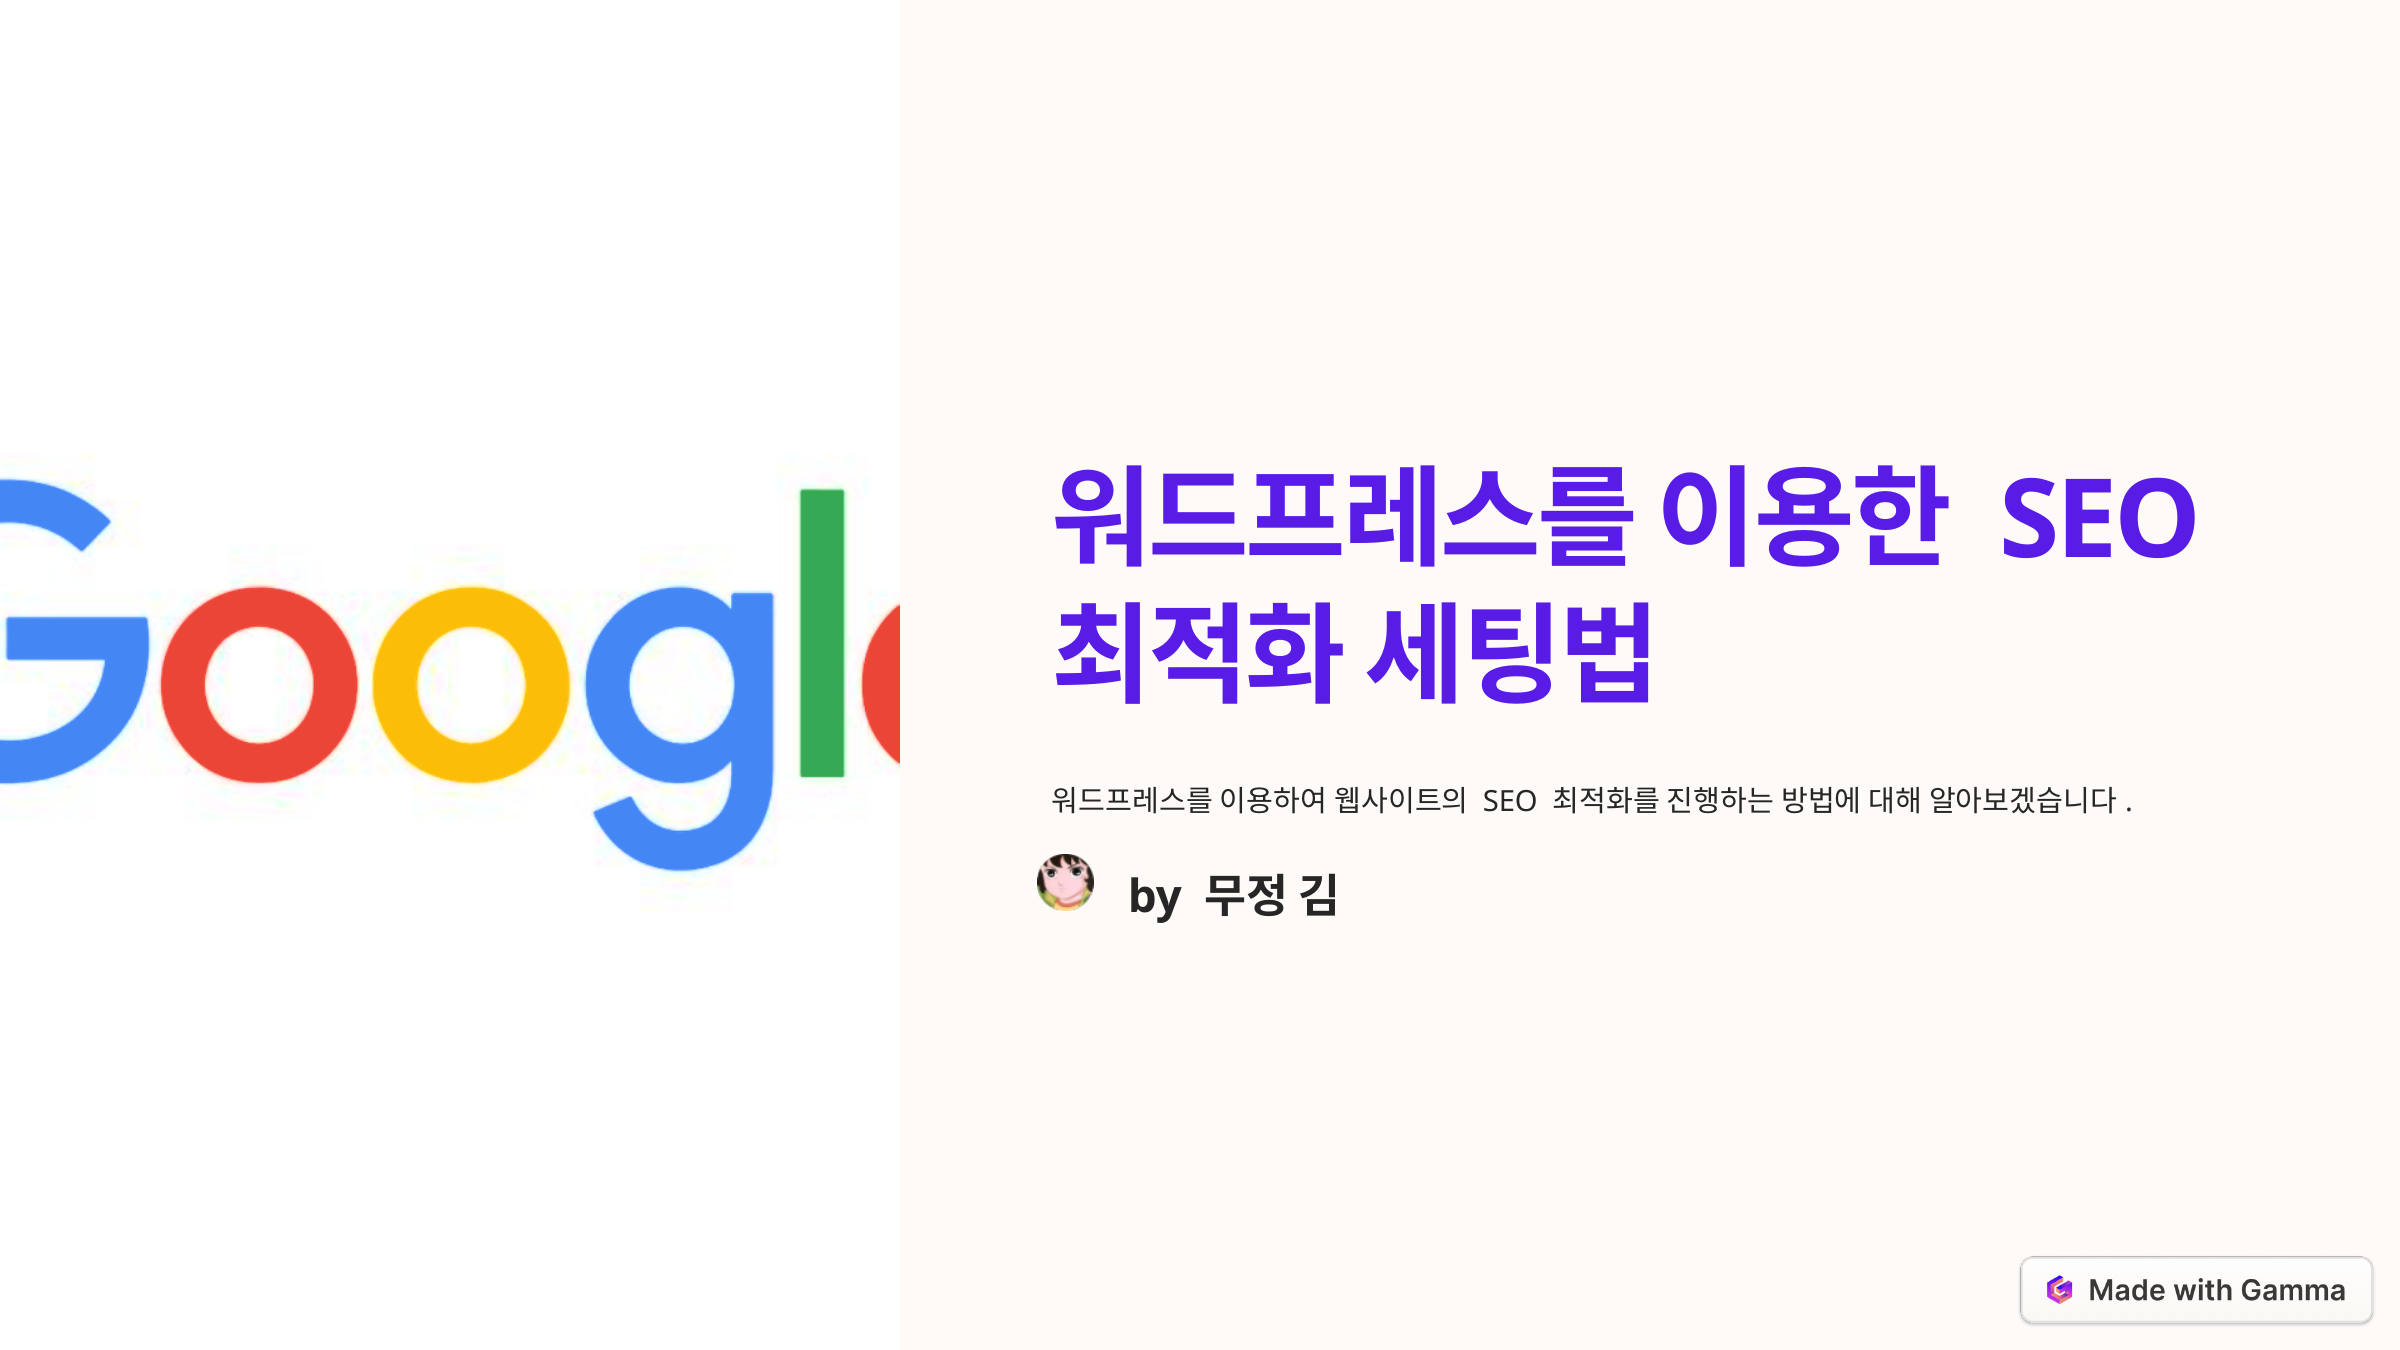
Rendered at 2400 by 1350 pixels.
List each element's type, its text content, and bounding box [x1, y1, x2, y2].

picture [0, 0, 900, 1350]
text_box 워드프레스를 이용한 SEO 최적화 세팅법 [1036, 435, 2264, 709]
picture [1037, 854, 1094, 911]
text_box by 무정 김 [1113, 850, 1312, 915]
text_box 워드프레스를 이용하여 웹사이트의 SEO 최적화를 진행하는 방법에 대해 알아보겠습니다. [1036, 763, 2264, 810]
picture [2008, 1244, 2385, 1335]
text_box [900, 0, 2400, 1350]
